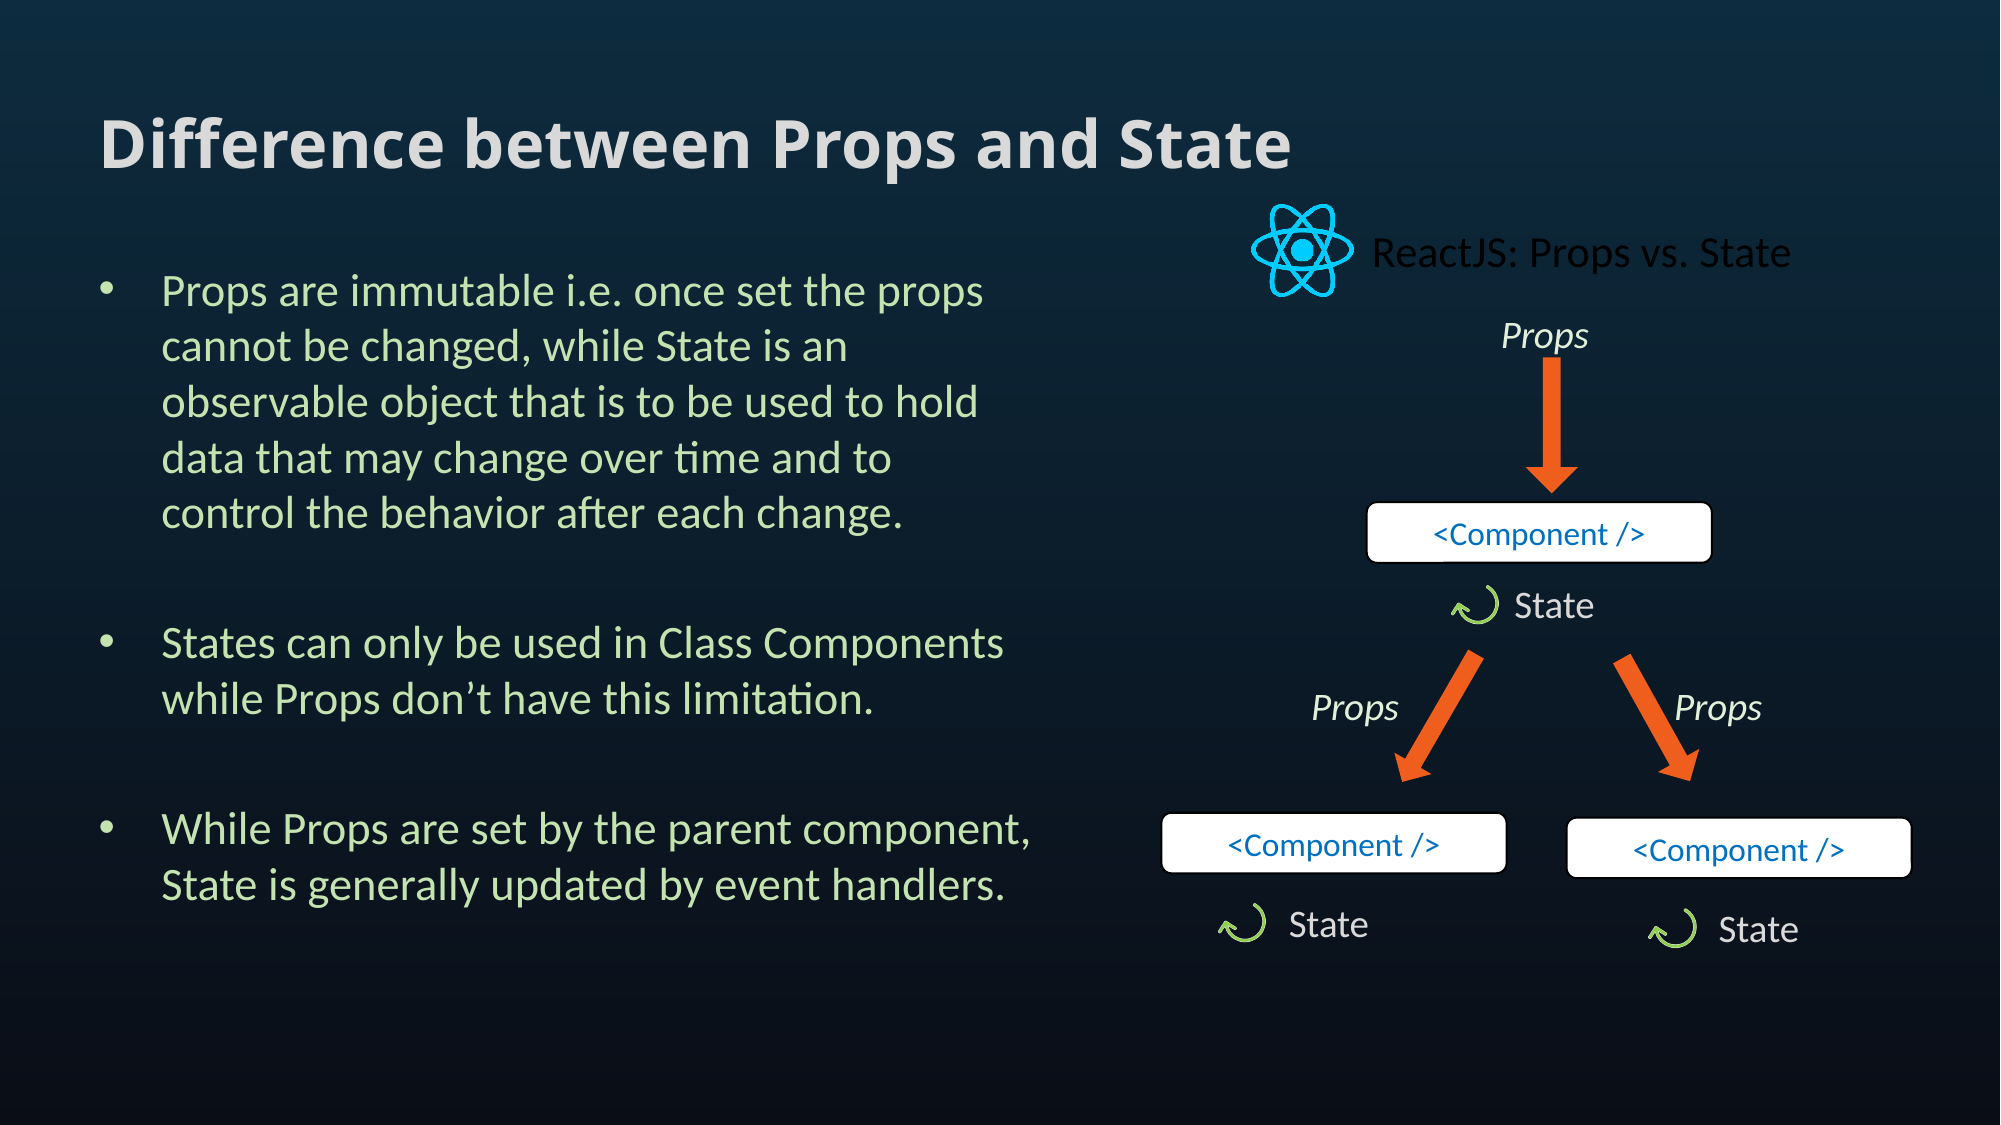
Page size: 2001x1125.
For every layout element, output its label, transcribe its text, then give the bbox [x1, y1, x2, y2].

text_box State [1273, 890, 1384, 953]
picture [1444, 576, 1501, 637]
picture [1211, 894, 1273, 955]
text_box [1524, 364, 1580, 495]
text_box <Component /> [1365, 501, 1713, 564]
text_box State [1704, 896, 1814, 958]
text_box <Component /> [1160, 811, 1508, 875]
picture [1246, 194, 1358, 306]
text_box Props [1659, 674, 1778, 736]
text_box [1612, 652, 1701, 782]
text_box State [1499, 572, 1610, 634]
text_box [1393, 648, 1485, 783]
text_box <Component /> [1565, 816, 1913, 880]
picture [1641, 899, 1704, 961]
text_box ReactJS: Props vs. State [1358, 215, 1808, 284]
text_box Props [1296, 674, 1414, 736]
title Difference between Props and State [83, 60, 1918, 234]
text_box Props [1486, 302, 1604, 364]
text_box Props are immutable i.e. once set the props cannot be changed, while State is an observable object that is to be used to hold data that may change over time and to control the behavior after each change. States can only be used in Class Components while Props don’t have this limitation. While Props are set by the parent component, State is generally updated by event handlers. [83, 252, 1050, 979]
